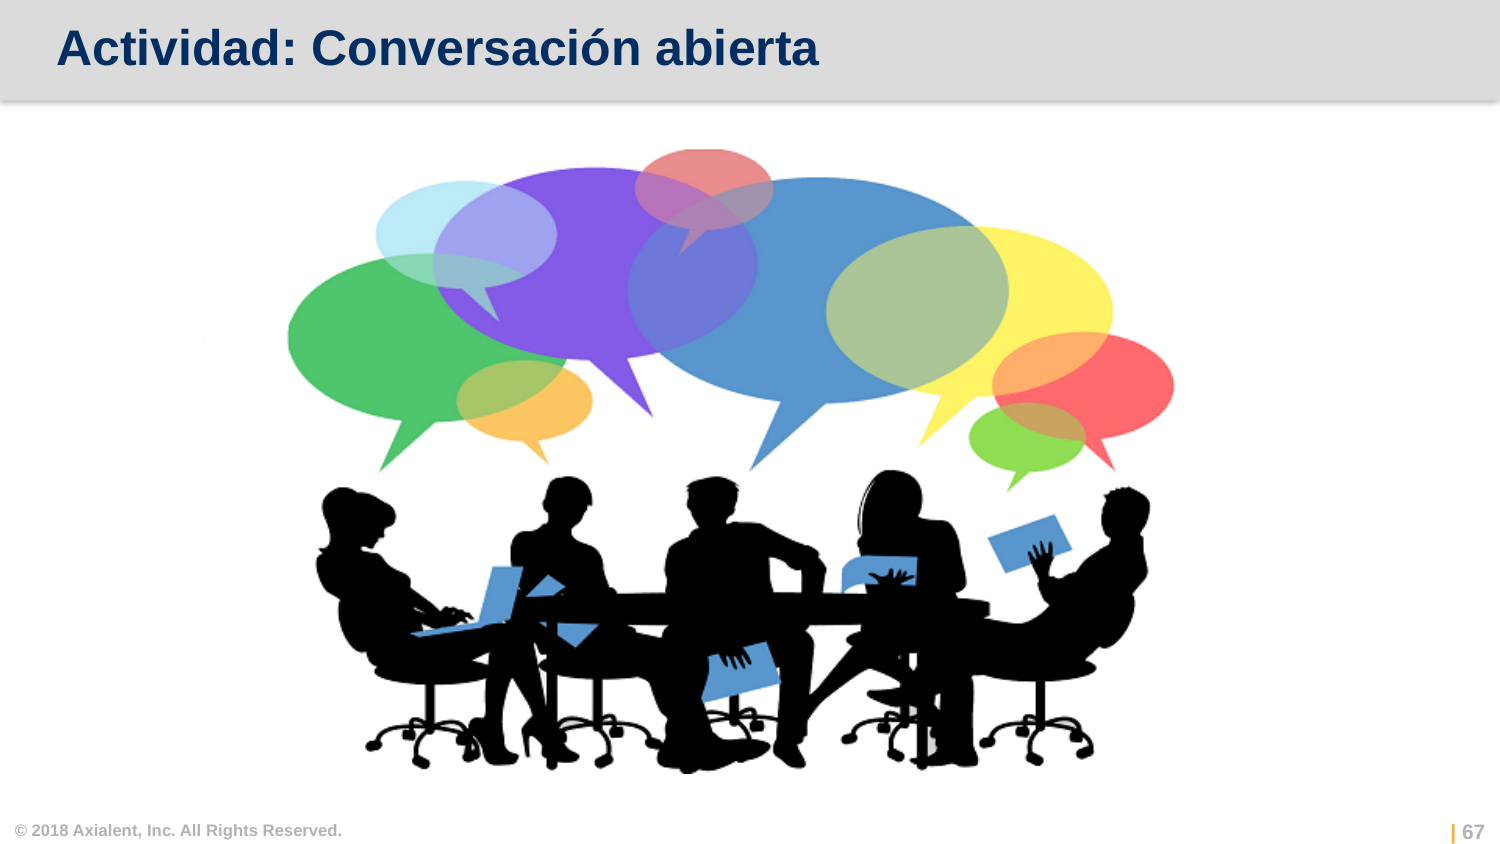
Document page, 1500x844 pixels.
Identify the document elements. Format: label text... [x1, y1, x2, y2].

slide_number | 67 [1149, 810, 1500, 844]
text_box [0, 0, 1500, 101]
picture [202, 147, 1298, 774]
title Actividad: Conversación abierta [41, 7, 1467, 80]
